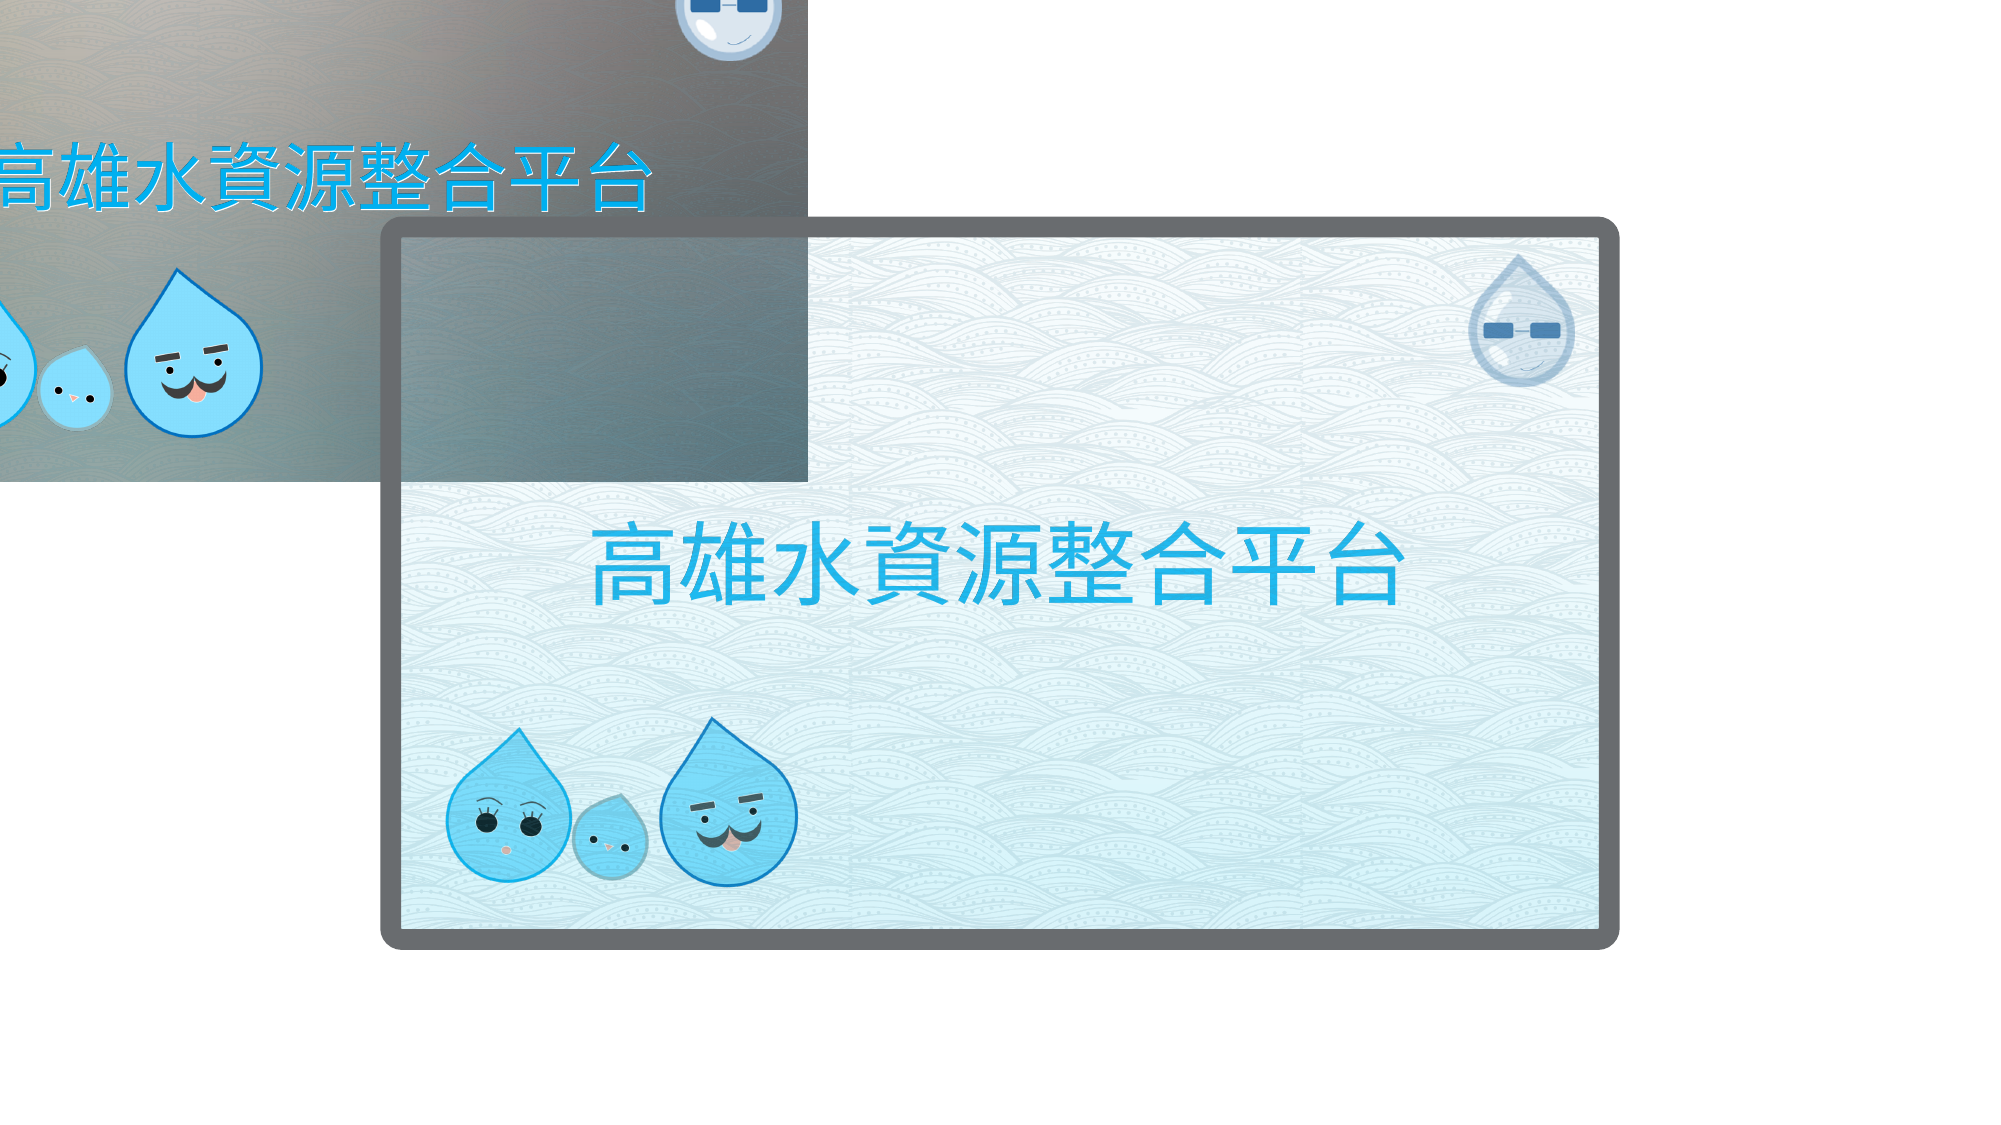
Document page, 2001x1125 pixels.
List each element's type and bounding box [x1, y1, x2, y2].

picture [400, 227, 1599, 937]
text_box [0, 0, 808, 482]
text_box [389, 225, 1611, 941]
